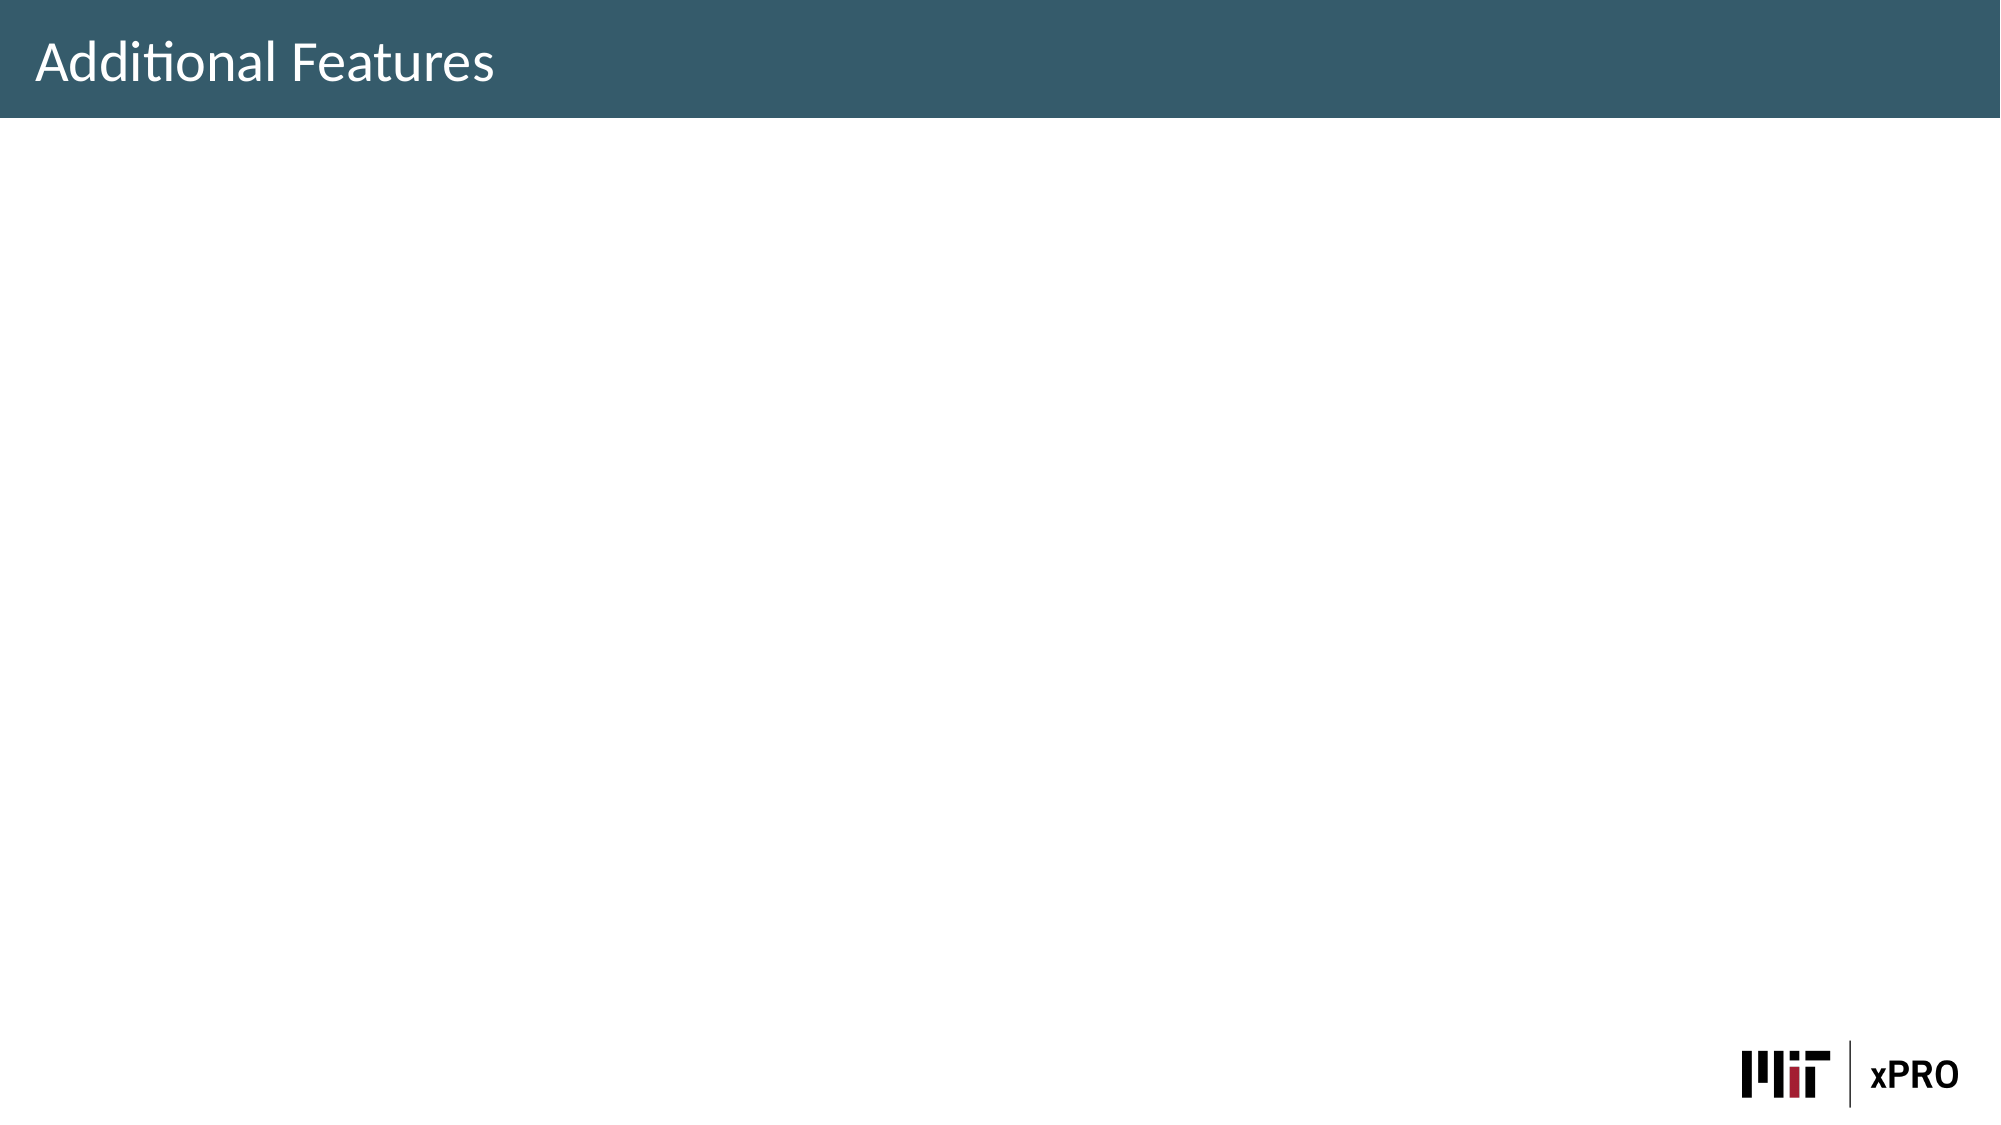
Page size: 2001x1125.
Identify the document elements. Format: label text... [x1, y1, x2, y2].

picture [1742, 1040, 1958, 1108]
text_box Additional Features [20, 15, 1925, 101]
picture [0, 0, 2000, 118]
